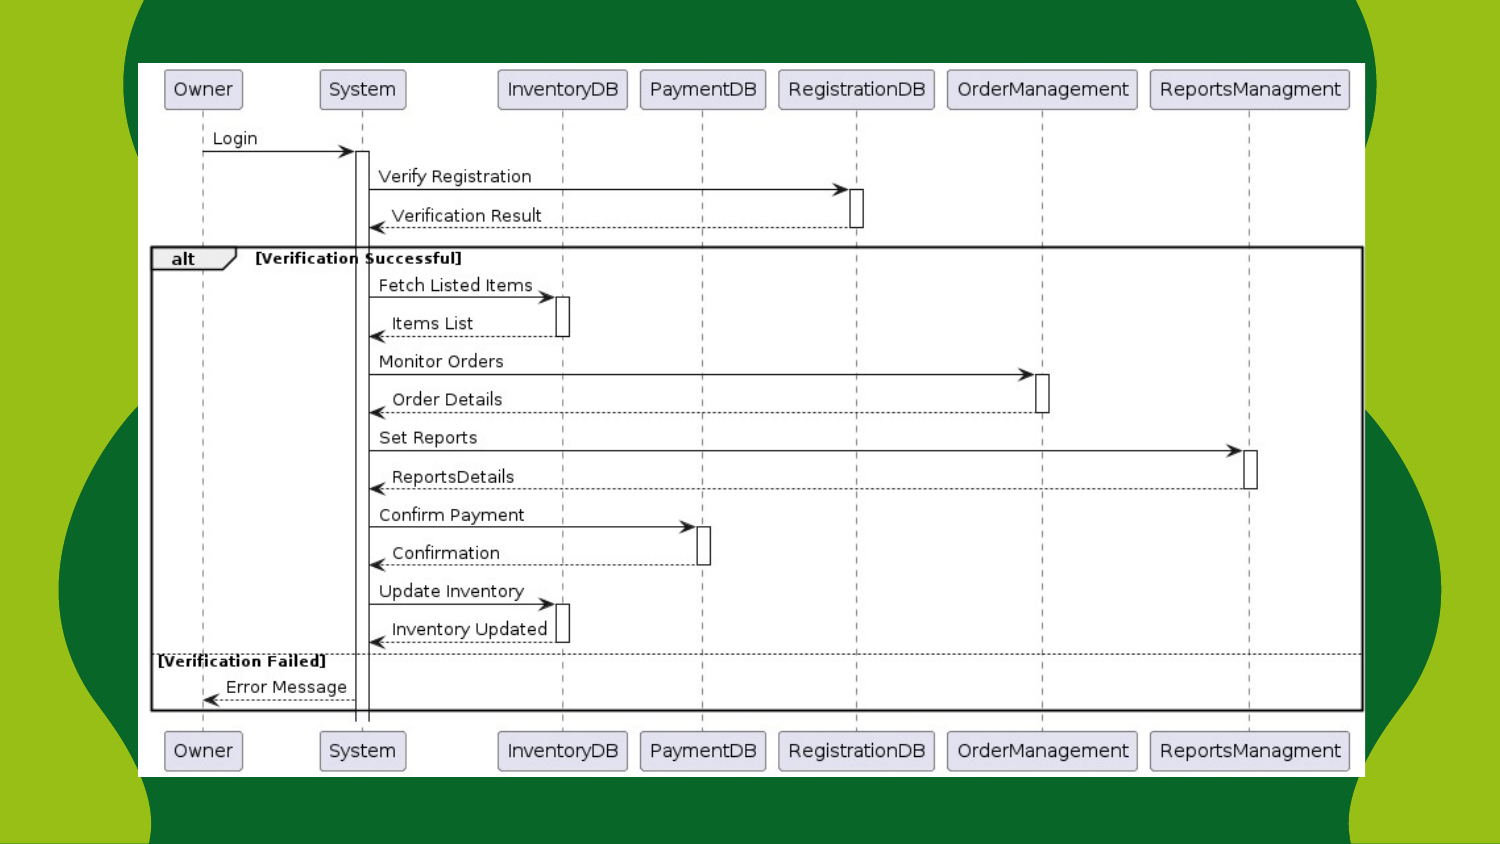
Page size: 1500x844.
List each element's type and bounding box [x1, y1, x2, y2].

picture [88, 63, 1366, 781]
